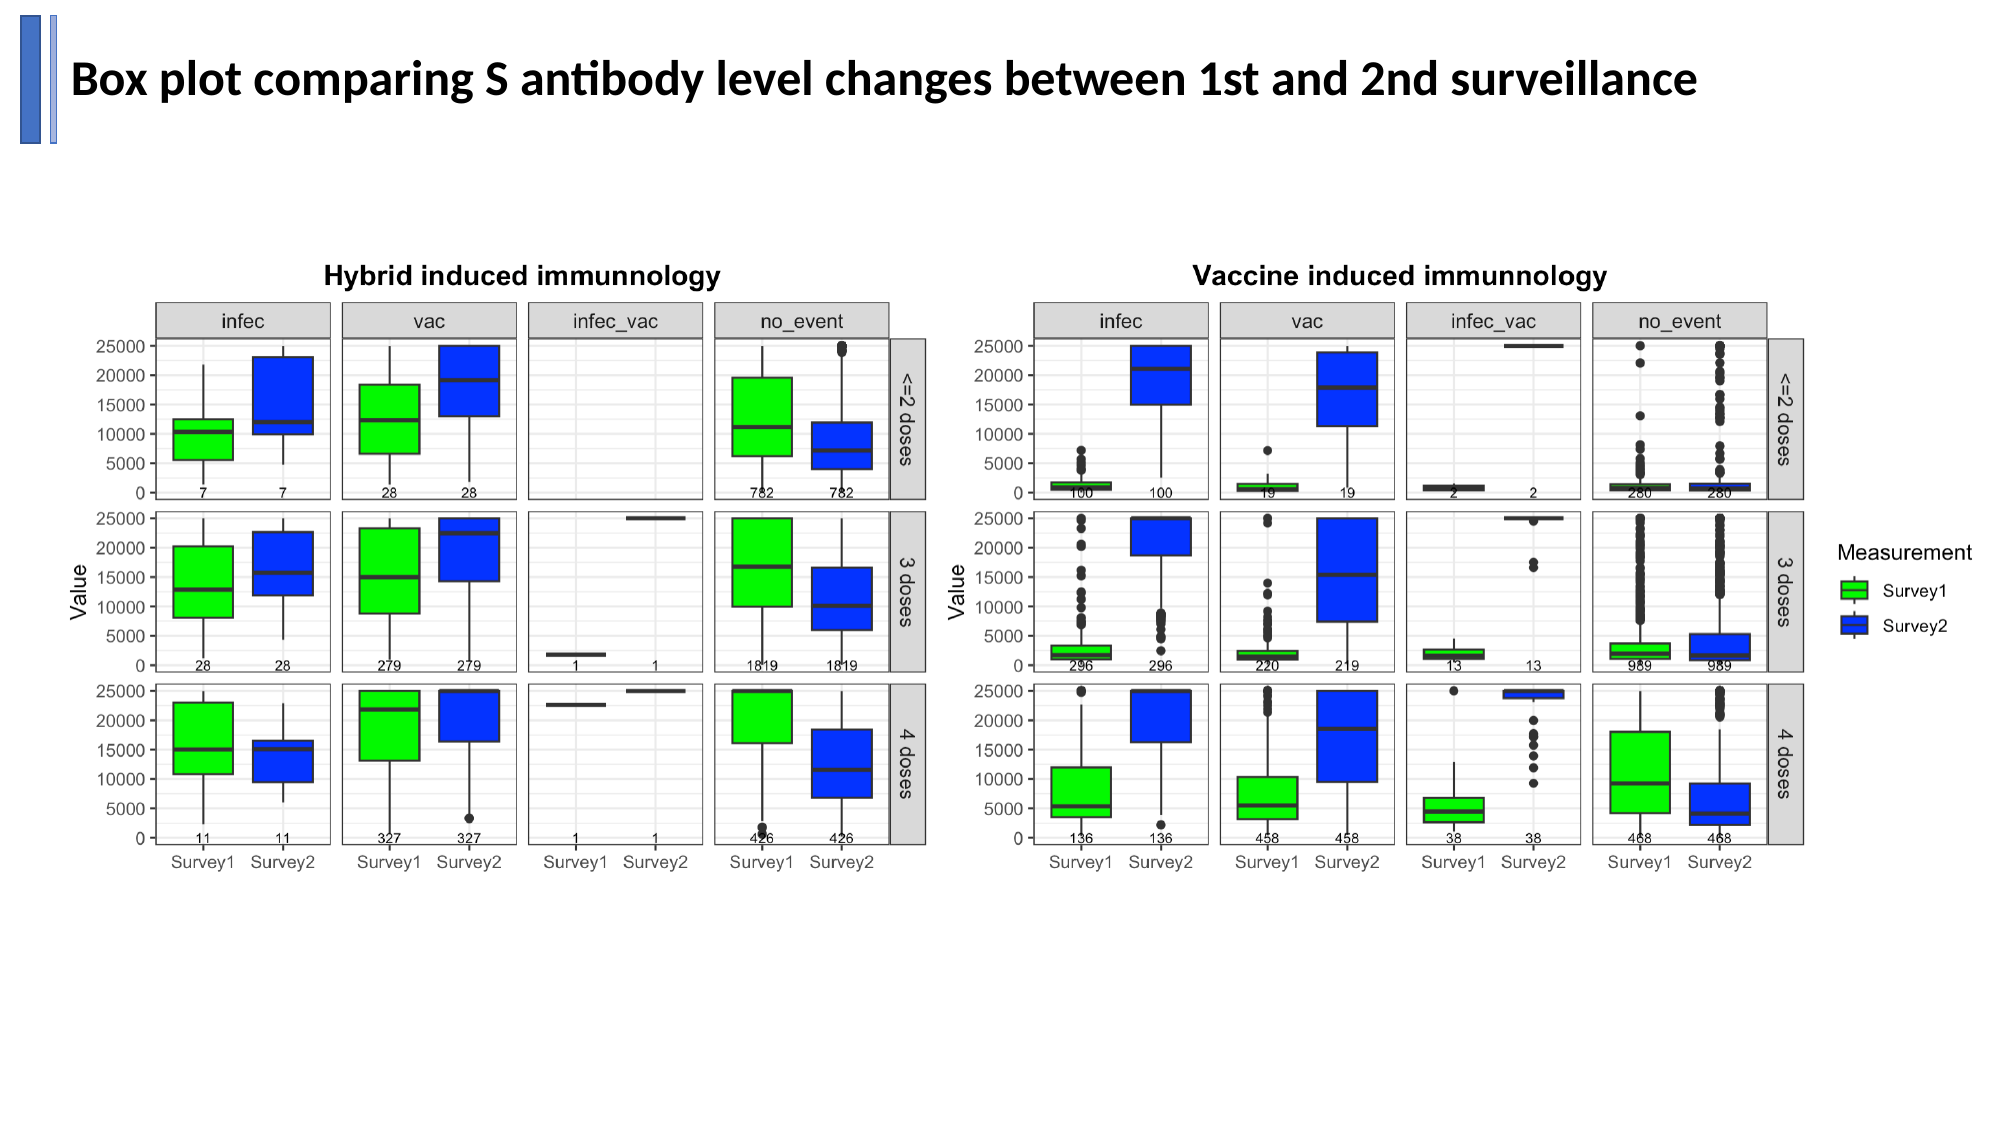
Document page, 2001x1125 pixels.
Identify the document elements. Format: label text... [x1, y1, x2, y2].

picture [52, 254, 1986, 900]
text_box Box plot comparing S antibody level changes between 1st and 2nd surveillance [57, 19, 1869, 140]
text_box [20, 15, 41, 144]
text_box [50, 15, 57, 144]
